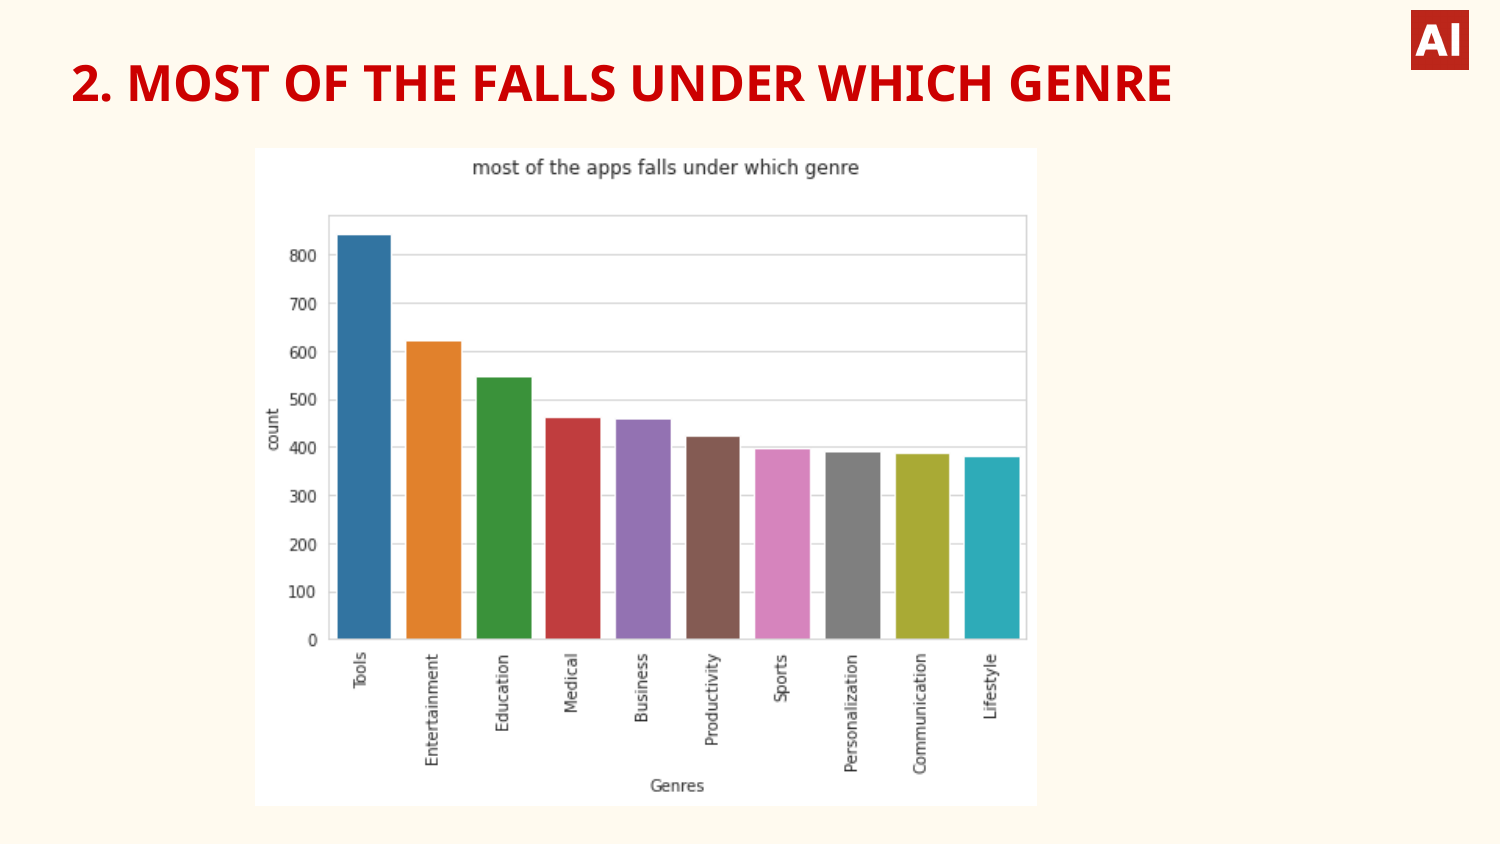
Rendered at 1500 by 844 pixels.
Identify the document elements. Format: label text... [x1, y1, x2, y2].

picture [1411, 10, 1469, 70]
text_box 2. MOST OF THE FALLS UNDER WHICH GENRE [56, 43, 1311, 179]
picture [255, 148, 1037, 807]
